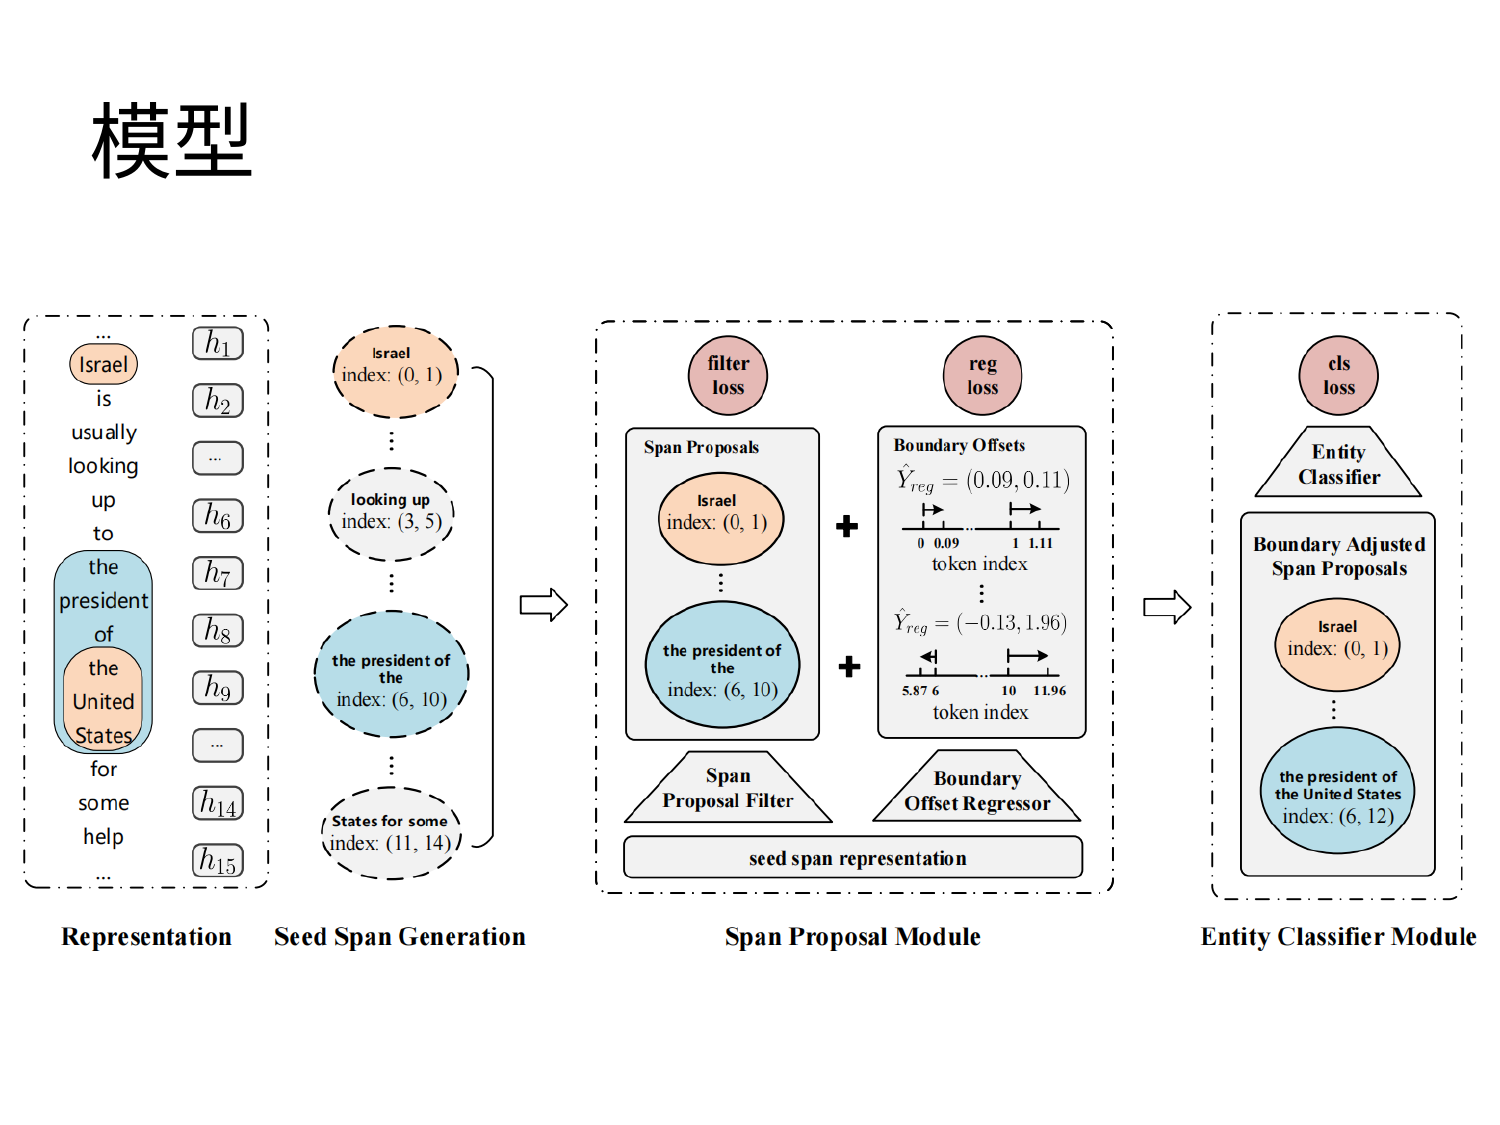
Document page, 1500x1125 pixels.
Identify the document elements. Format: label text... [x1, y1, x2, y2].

title 模型 [74, 44, 1426, 233]
picture [12, 302, 1488, 956]
